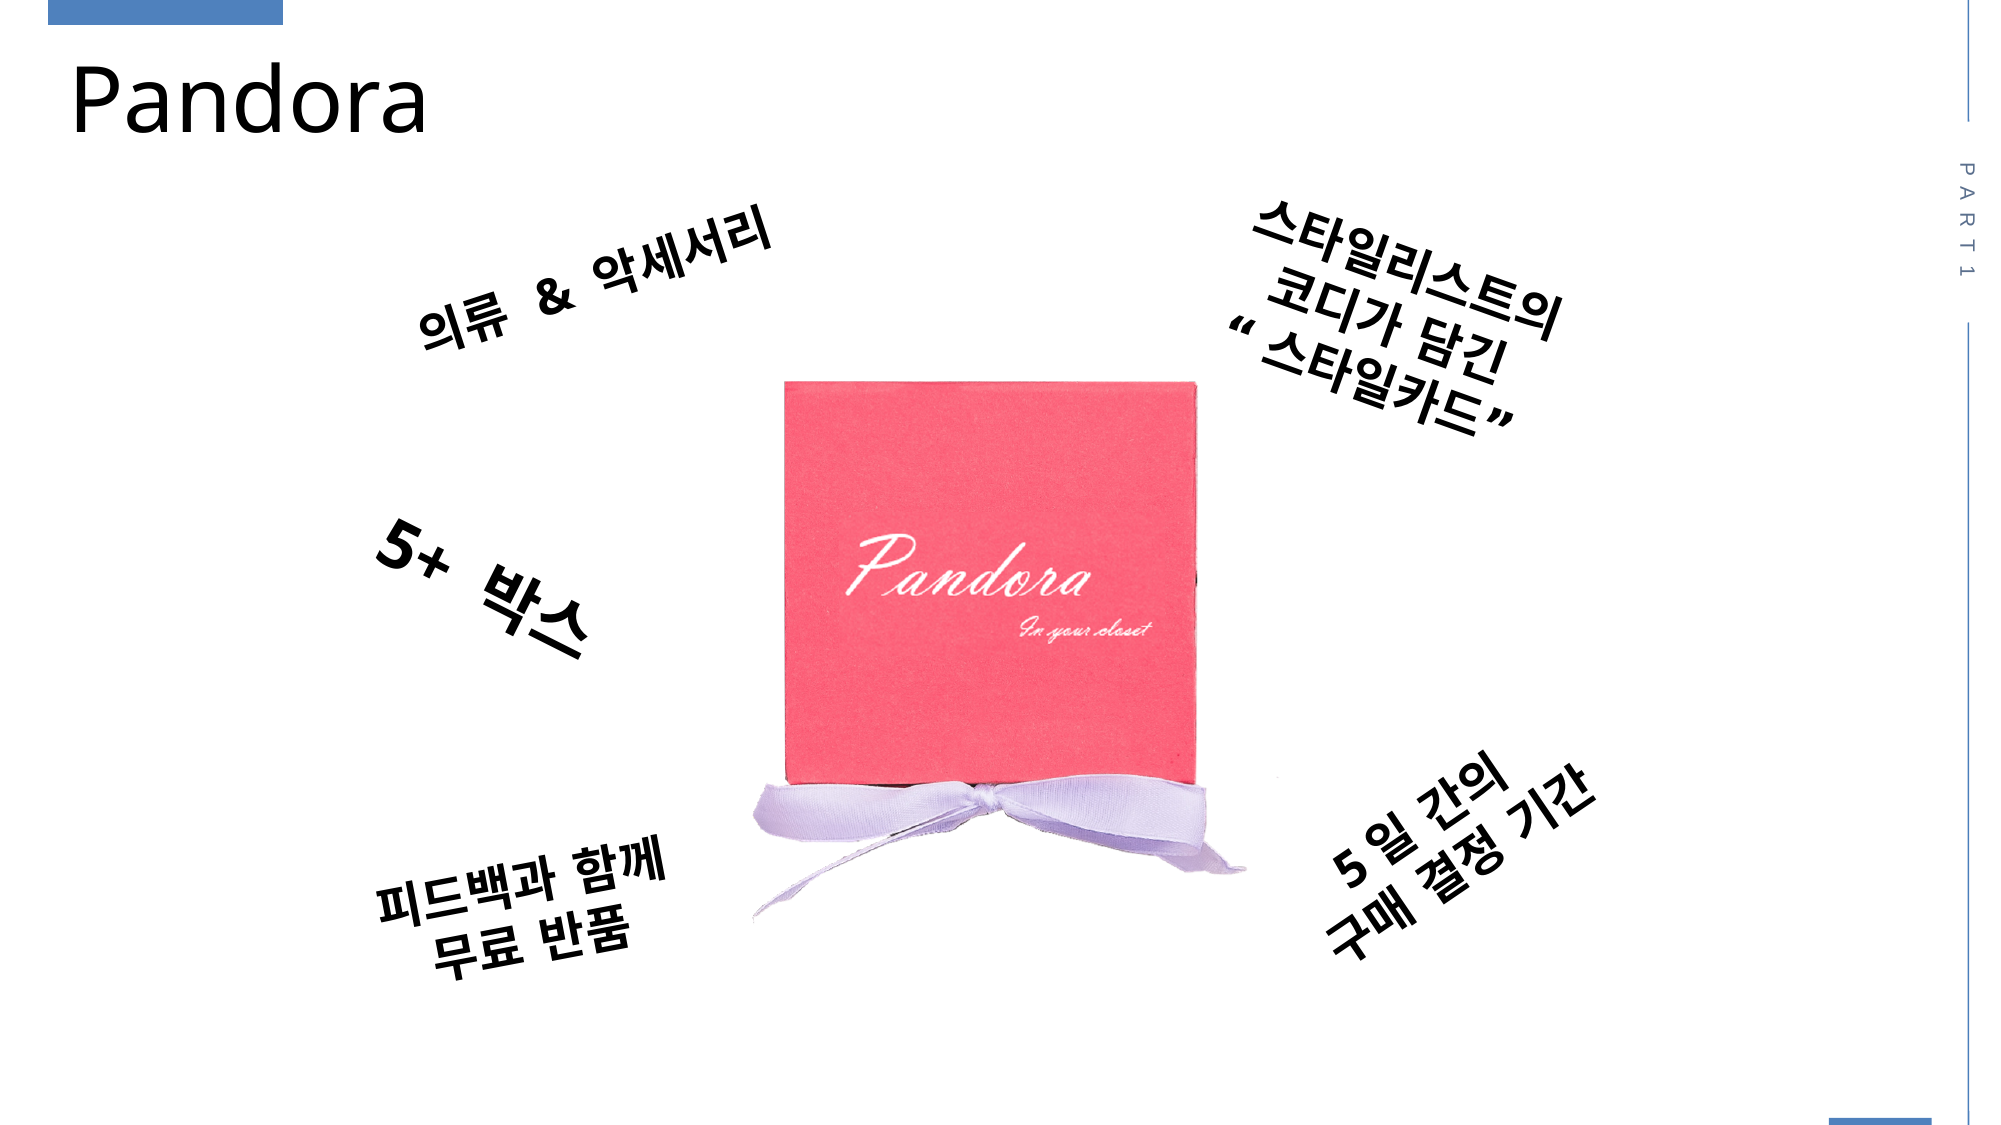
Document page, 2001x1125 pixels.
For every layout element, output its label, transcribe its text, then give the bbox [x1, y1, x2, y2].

text_box 피드백과 함께 무료 반품 [388, 821, 681, 1092]
text_box PART1 [1940, 154, 1997, 301]
text_box 의류 & 악세서리 [462, 205, 747, 500]
text_box [1827, 1116, 1934, 1125]
text_box 스타일리스트의 코디가 담긴 “스타일카드” [1249, 188, 1542, 488]
picture [692, 337, 1307, 984]
text_box 5일 간의 구매 결정 기간 [1311, 712, 1638, 1043]
text_box 5+ 박스 [294, 487, 624, 805]
text_box Pandora [53, 32, 775, 158]
text_box [46, 0, 285, 27]
